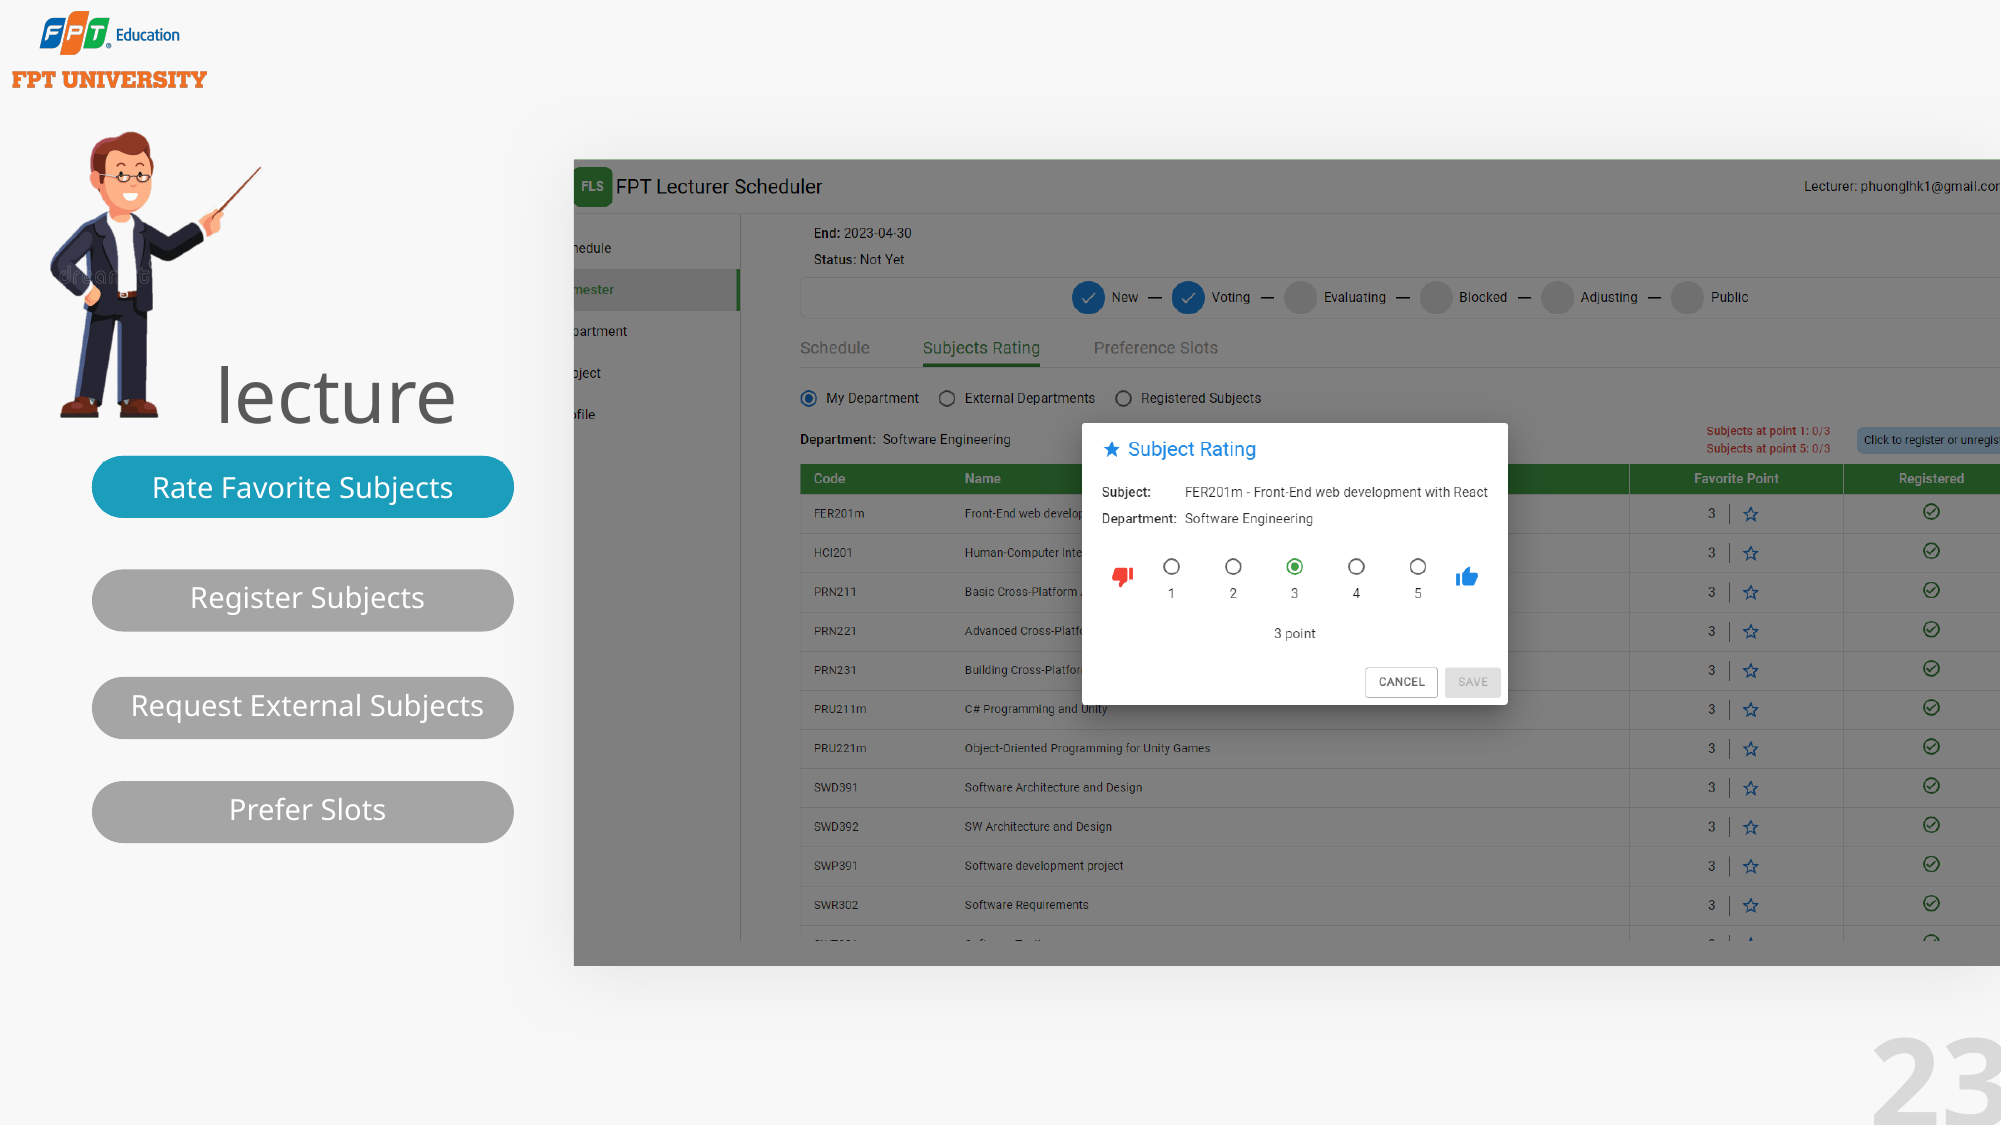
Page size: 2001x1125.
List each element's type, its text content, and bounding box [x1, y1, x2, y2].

text_box lecturer [300, 340, 486, 443]
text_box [91, 676, 514, 740]
picture [573, 159, 2000, 966]
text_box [91, 781, 514, 843]
picture [0, 11, 300, 456]
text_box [91, 569, 514, 632]
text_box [91, 455, 514, 518]
